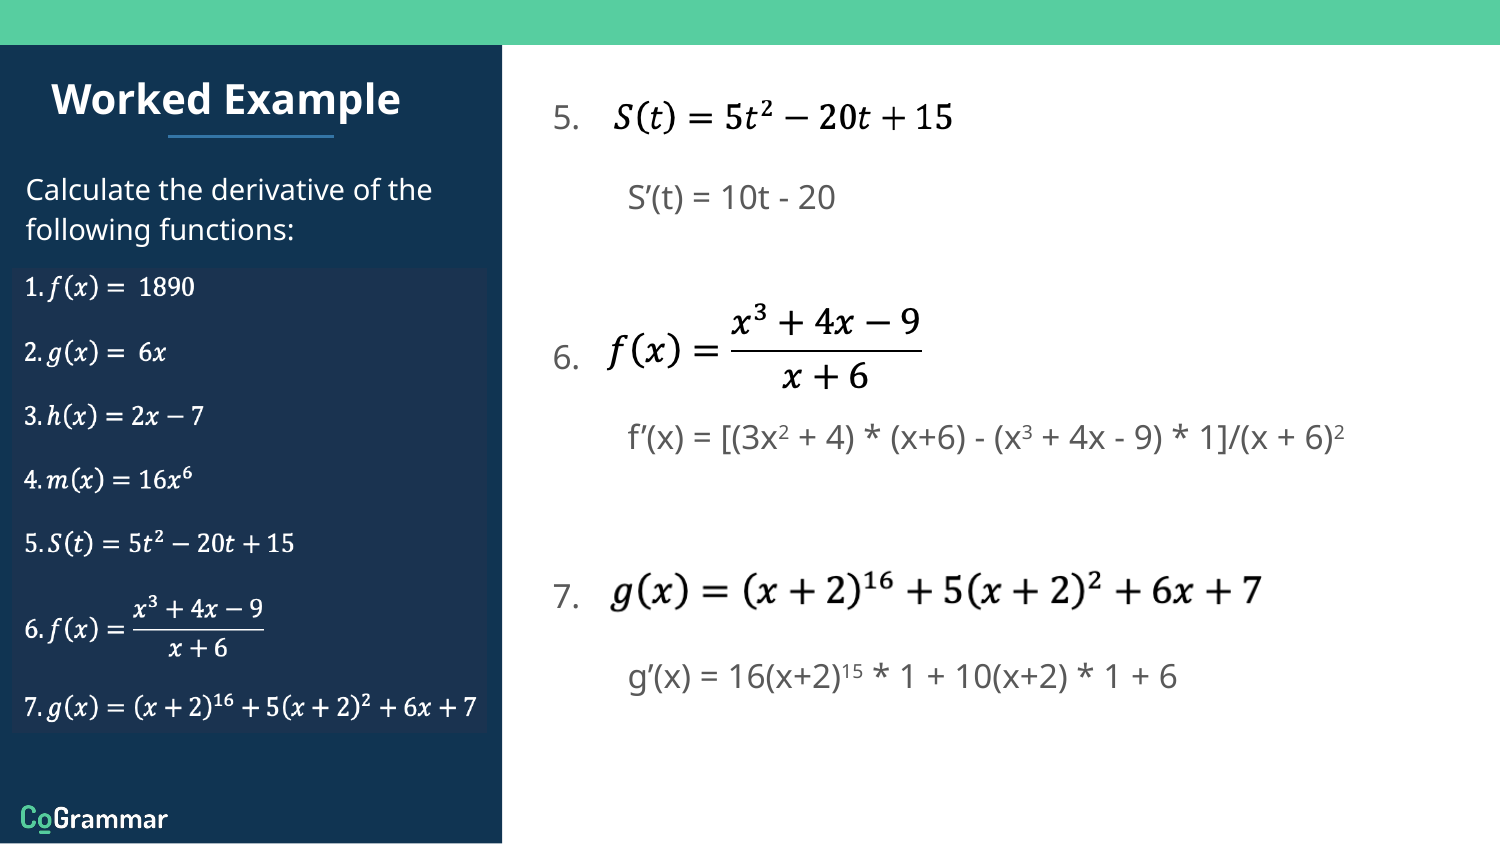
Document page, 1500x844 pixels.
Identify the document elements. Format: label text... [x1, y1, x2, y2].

text_box Worked Example [37, 59, 465, 147]
picture [20, 804, 168, 835]
picture [11, 268, 487, 733]
text_box 5. S’(t) = 10t - 20 6. f’(x) = [(3x2 + 4) * (x+6) - (x3 + 4x - 9) * 1]/(x + 6)2 7. g’(x) = 16(x+2)15 * 1 + 10(x+2) * 1 + 6 [537, 81, 1482, 751]
text_box [0, 0, 1500, 45]
picture [606, 284, 949, 410]
text_box Calculate the derivative of the following functions: [12, 152, 503, 269]
picture [606, 88, 1212, 153]
picture [606, 551, 1289, 649]
text_box [0, 45, 503, 844]
